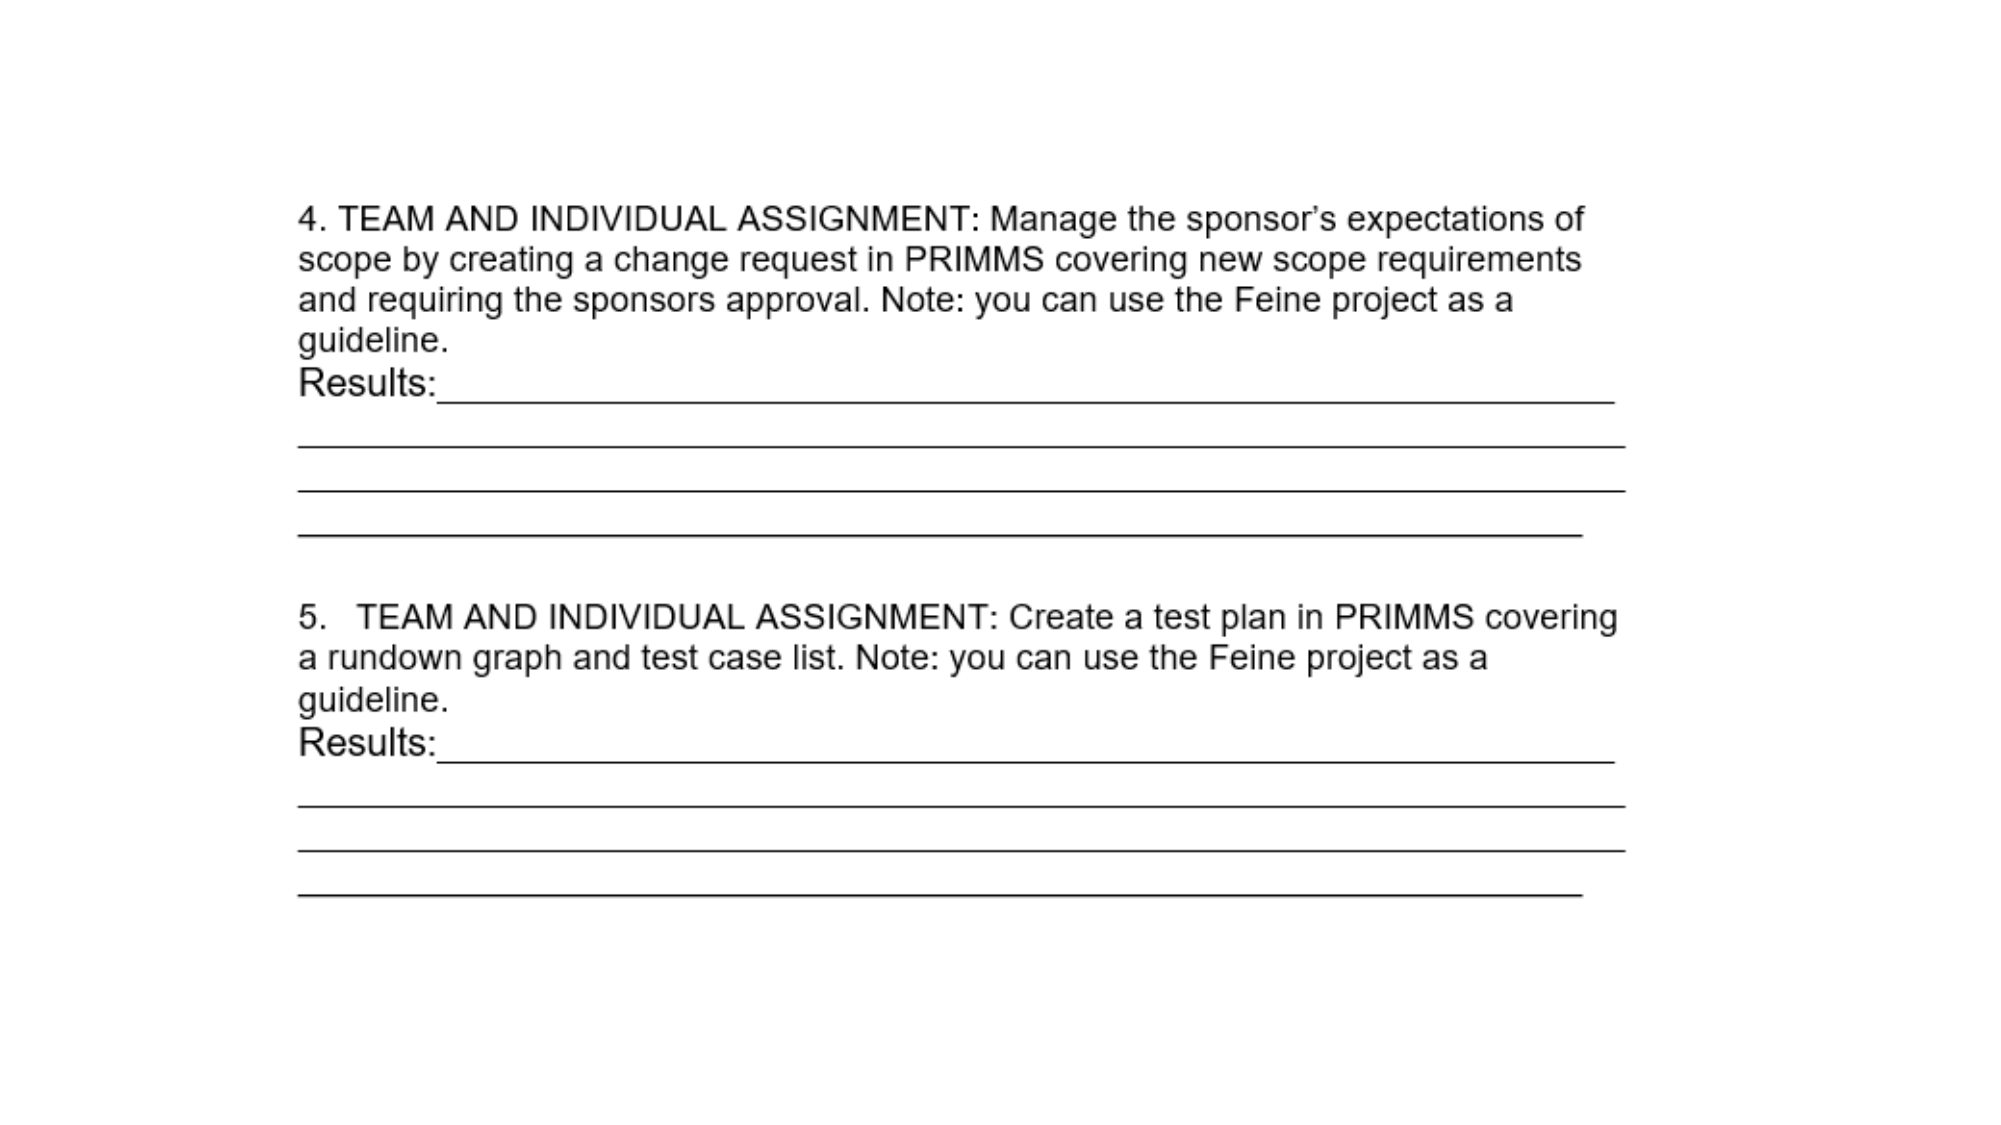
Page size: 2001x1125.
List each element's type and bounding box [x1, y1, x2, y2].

picture [214, 135, 1713, 1018]
